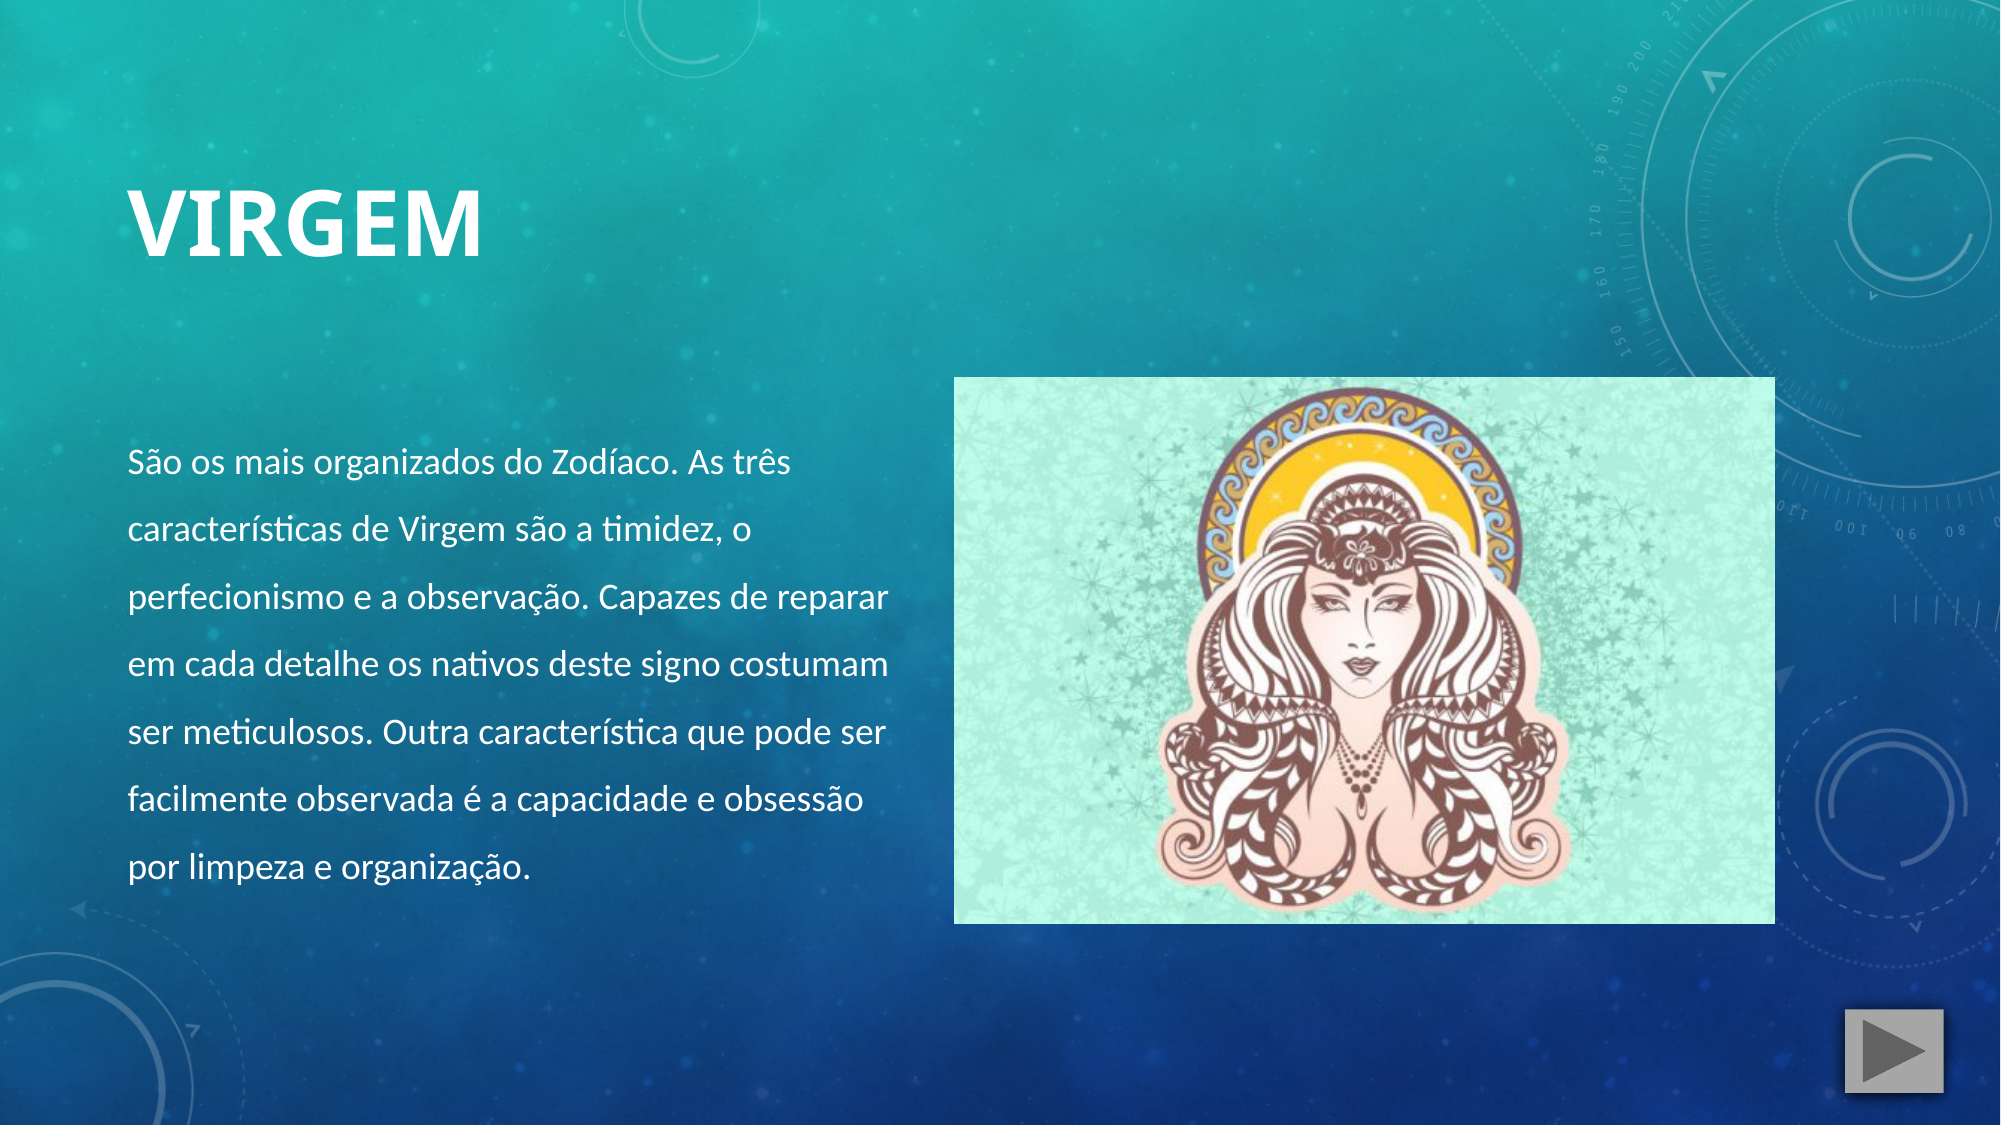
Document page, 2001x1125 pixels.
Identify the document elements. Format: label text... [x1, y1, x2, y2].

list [954, 376, 1775, 925]
picture [0, 0, 2001, 1125]
list São os mais organizados do Zodíaco. As três características de Virgem são a timidez, o perfecionismo e a observação. Capazes de reparar em cada detalhe os nativos deste signo costumam ser meticulosos. Outra característica que pode ser facilmente observada é a capacidade e obsessão por limpeza e organização. [112, 351, 932, 950]
title VIRGEM [112, 99, 1775, 339]
text_box [1843, 1008, 1945, 1094]
